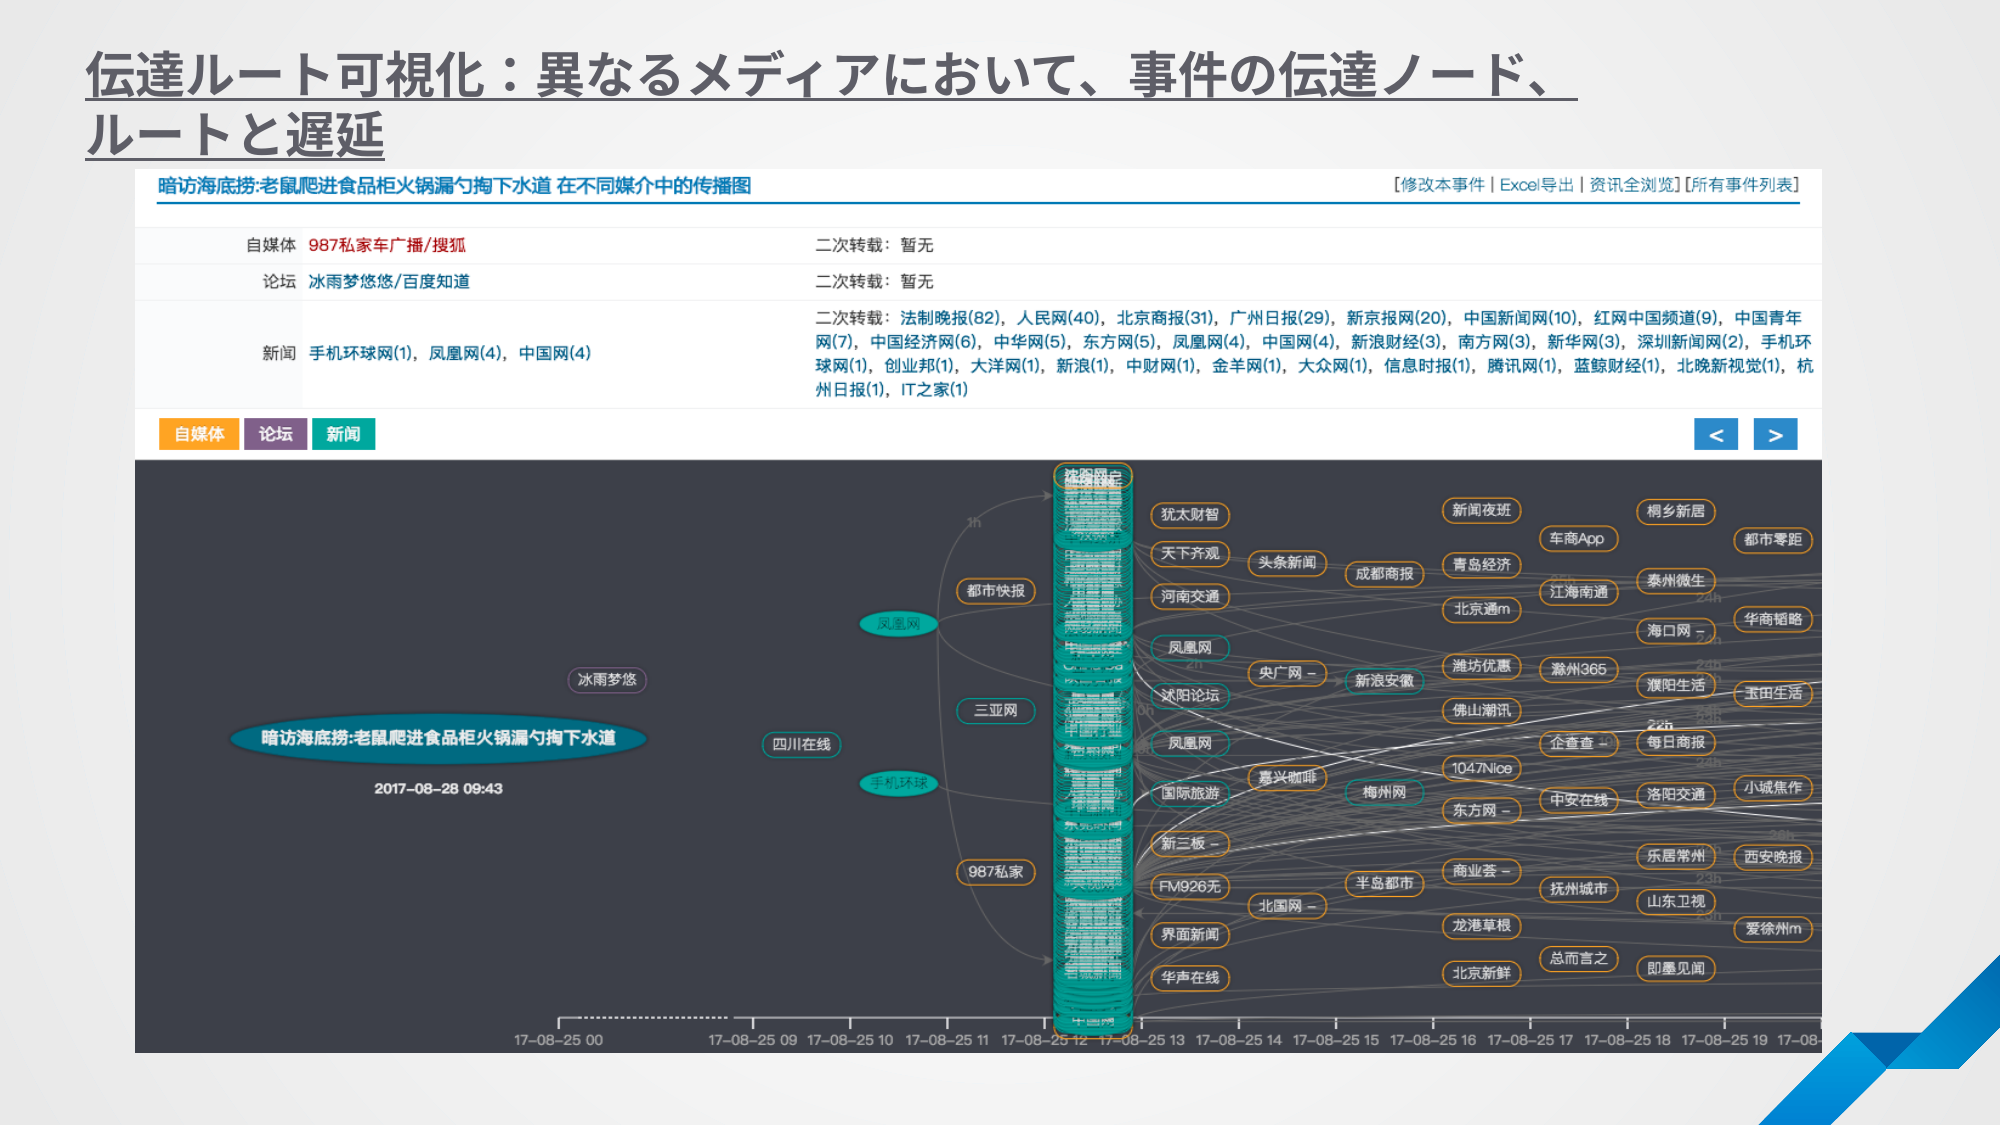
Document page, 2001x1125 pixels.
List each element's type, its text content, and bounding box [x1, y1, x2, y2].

text_box [96, 139, 1941, 1081]
text_box 伝達ルート可視化：異なるメディアにおいて、事件の伝達ノード、ルートと遅延 [70, 36, 1685, 172]
picture [135, 169, 1822, 1053]
